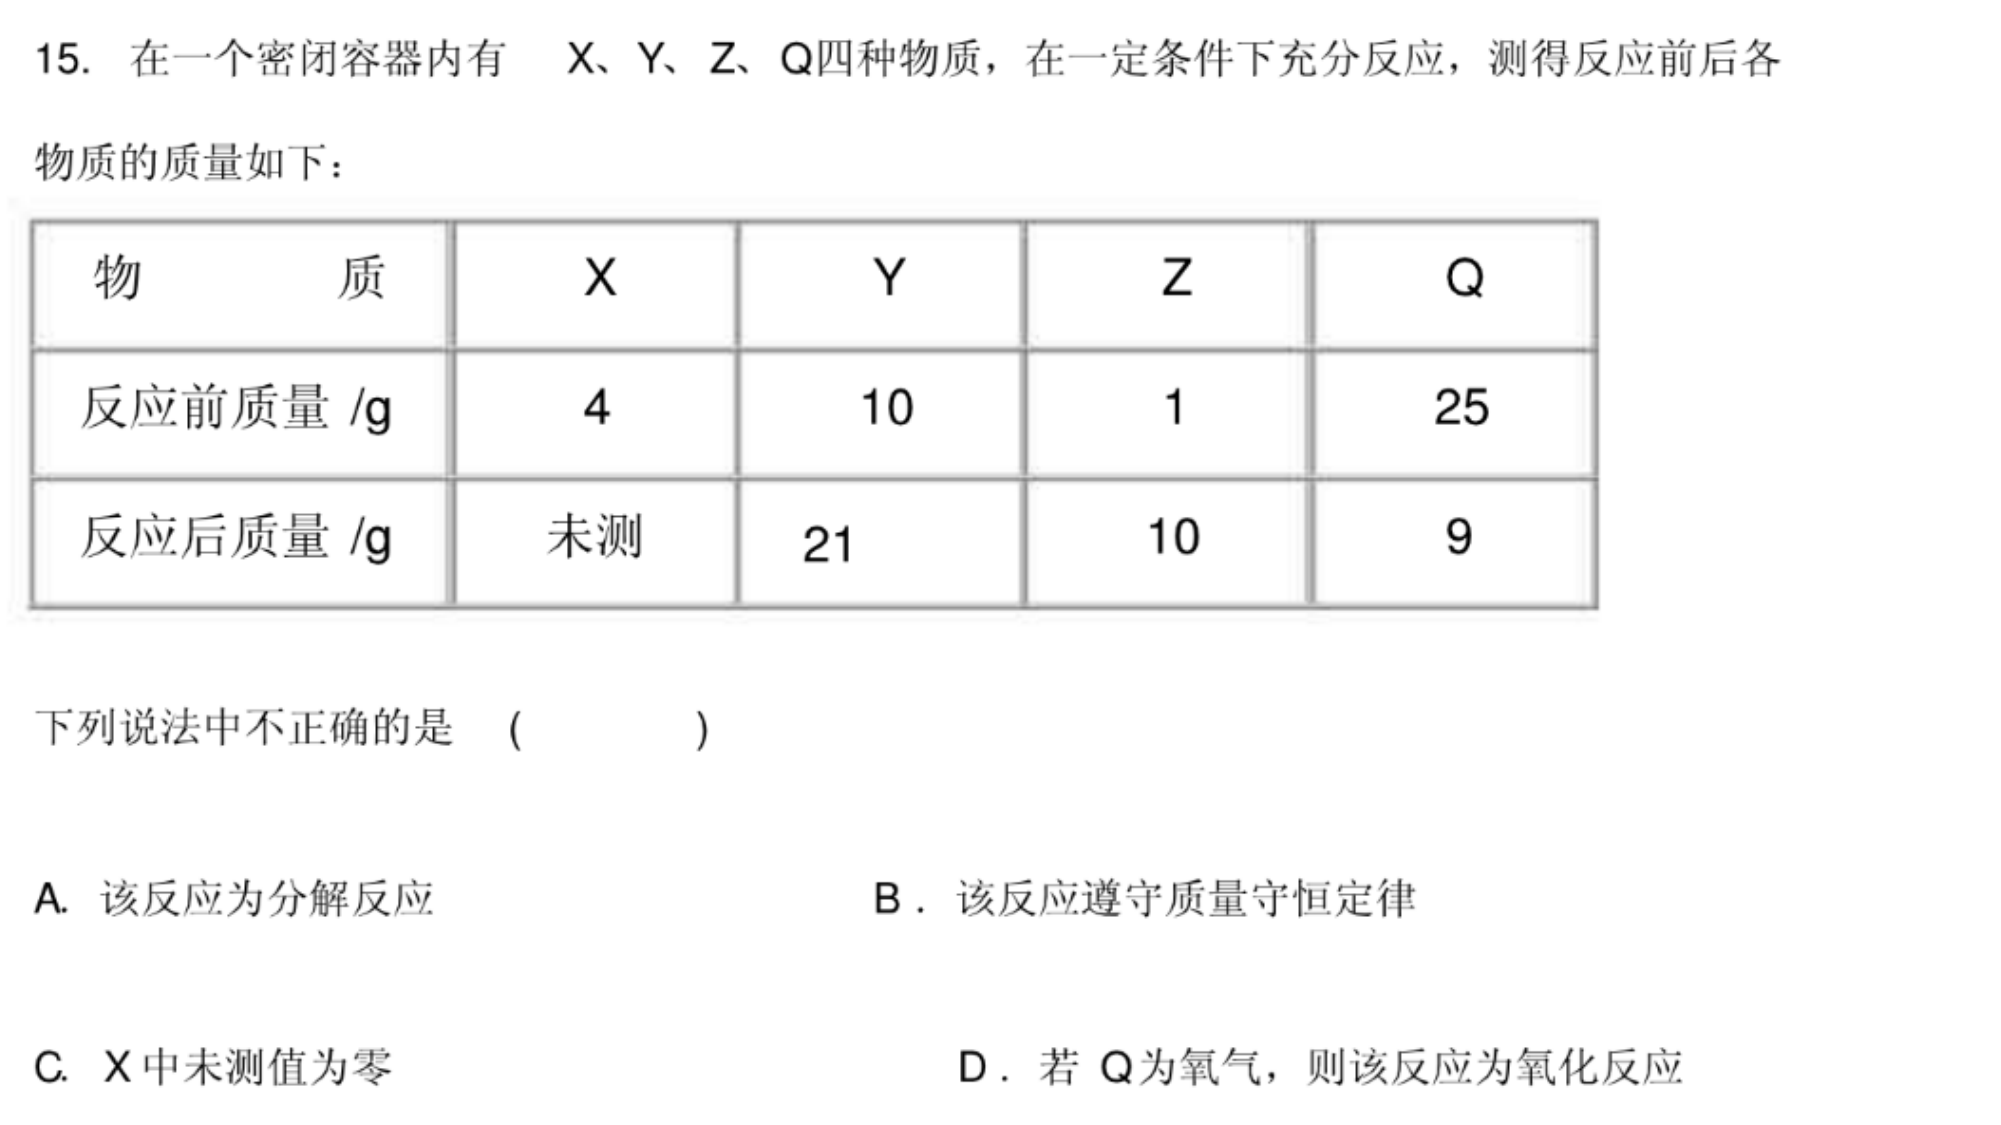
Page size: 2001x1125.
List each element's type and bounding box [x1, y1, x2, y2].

picture [0, 19, 1810, 1124]
